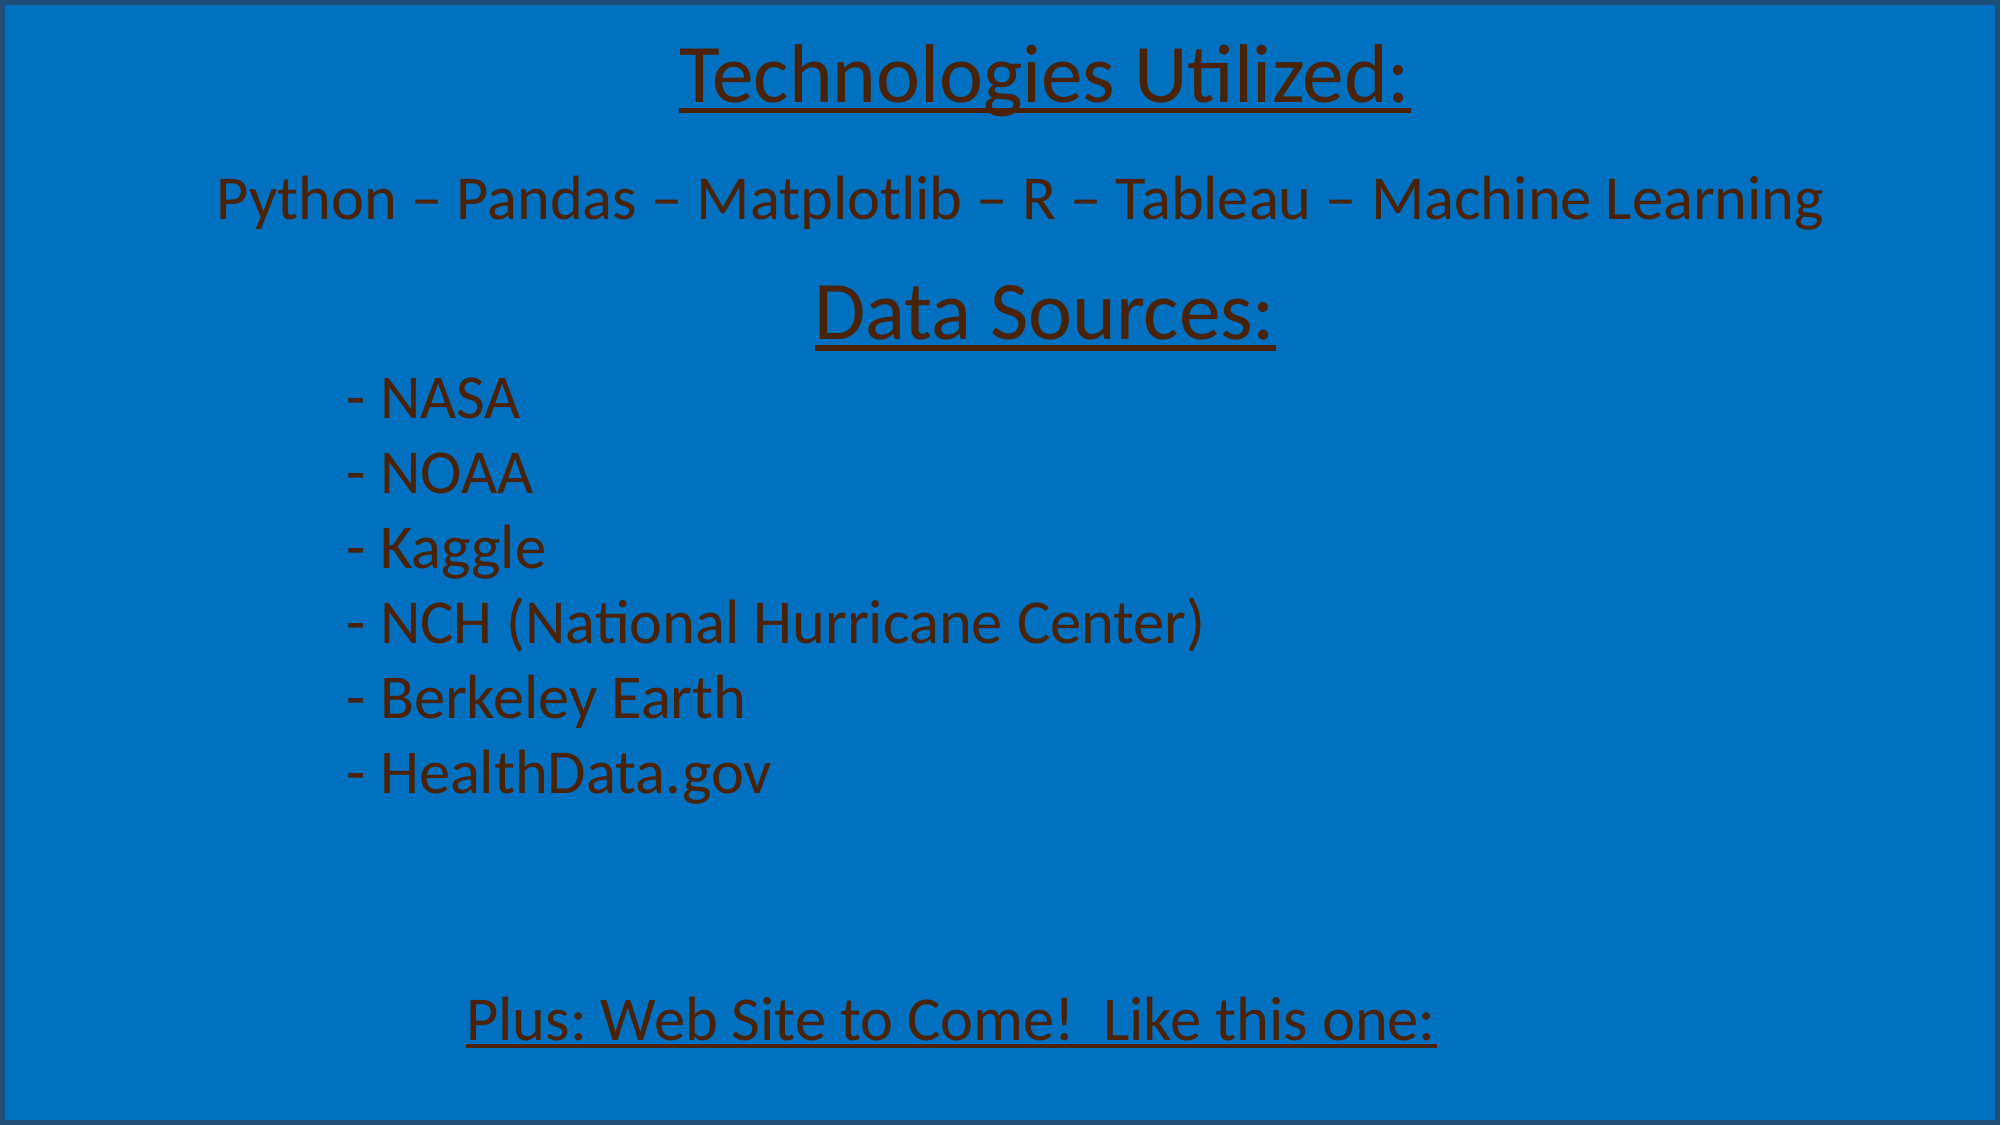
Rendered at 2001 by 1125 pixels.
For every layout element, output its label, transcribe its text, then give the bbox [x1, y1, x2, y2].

text_box [0, 0, 2000, 1125]
text_box Plus: Web Site to Come! Like this one: [314, 970, 1589, 1060]
text_box Data Sources: - NASA - NOAA - Kaggle - NCH (National Hurricane Center) - Berkeley Earth - HealthData.gov [331, 249, 1759, 934]
